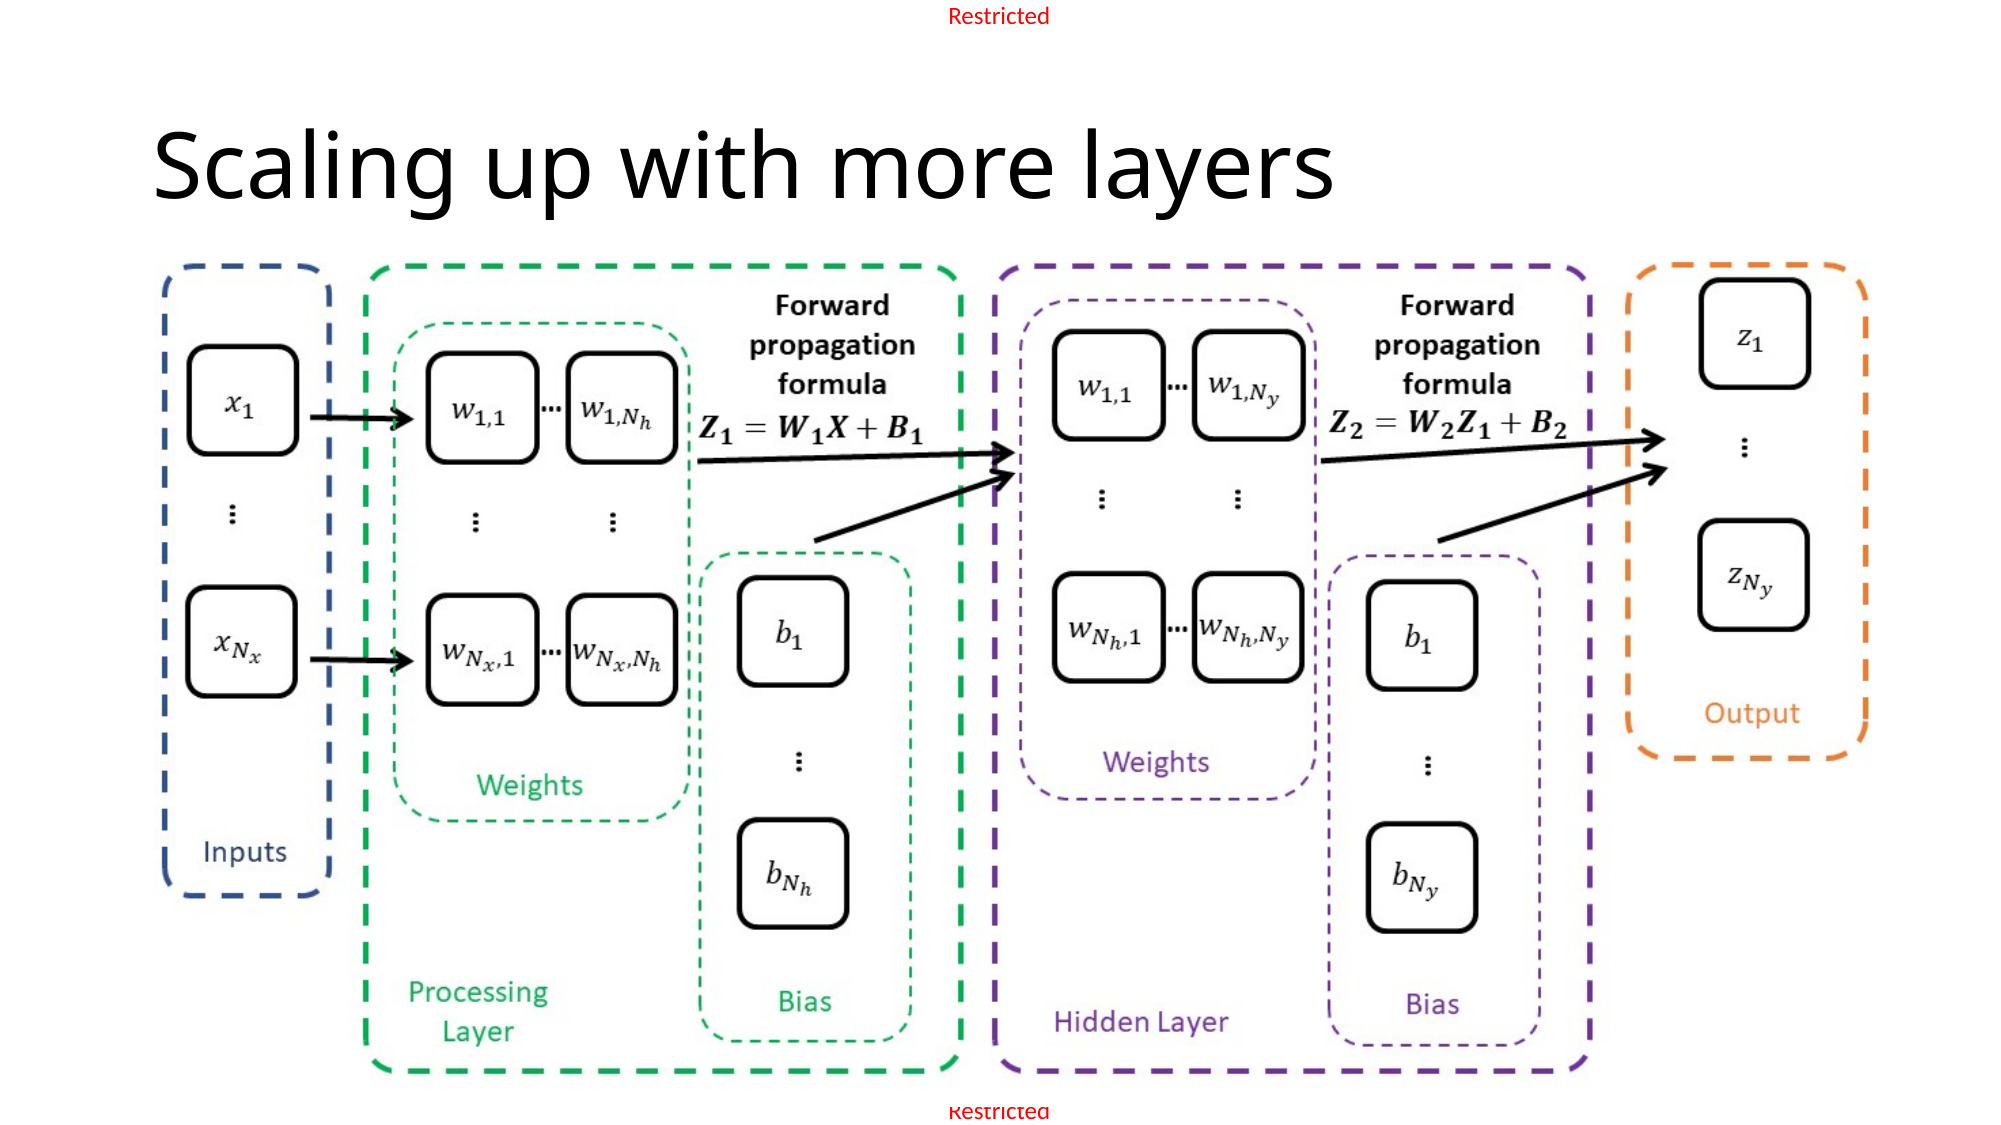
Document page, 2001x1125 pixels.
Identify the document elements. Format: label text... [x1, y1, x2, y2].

picture [154, 232, 1893, 1107]
title Scaling up with more layers [137, 59, 1863, 278]
